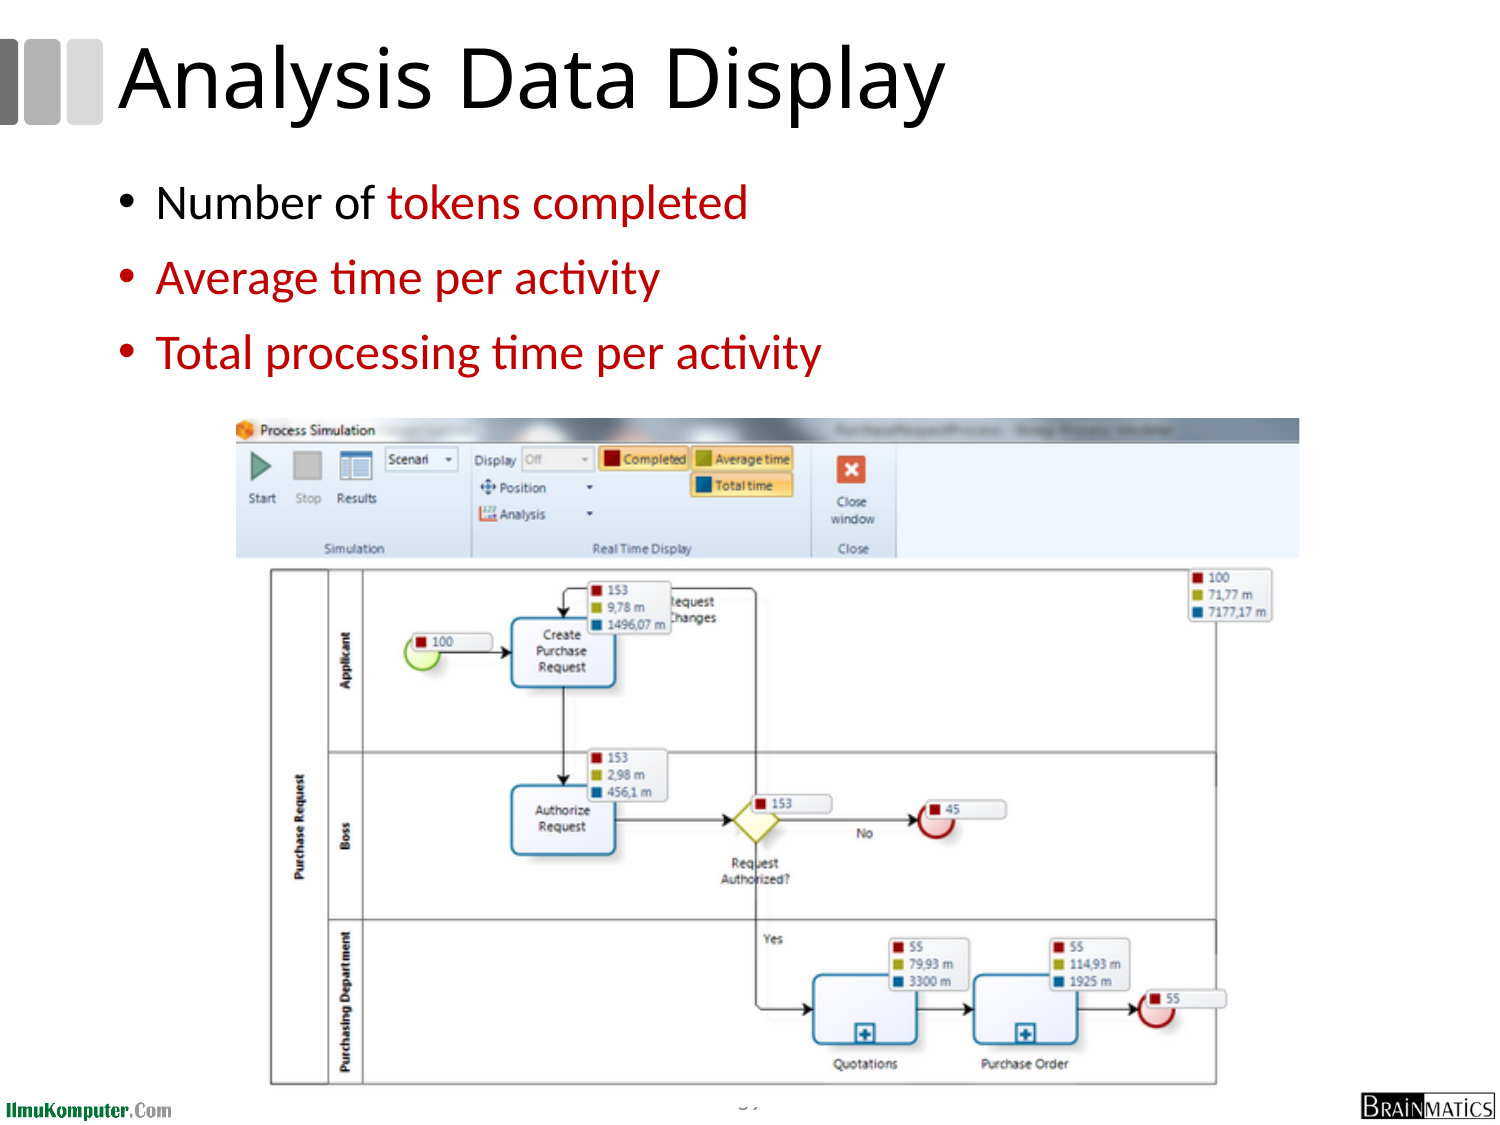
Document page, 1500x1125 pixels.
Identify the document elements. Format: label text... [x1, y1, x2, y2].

picture [235, 418, 1300, 1107]
list Number of tokens completed Average time per activity Total processing time per activity [103, 168, 1397, 1044]
title Analysis Data Display [103, 24, 1498, 138]
slide_number 59 [581, 1107, 919, 1125]
picture [4, 1095, 173, 1125]
picture [1358, 1089, 1498, 1123]
